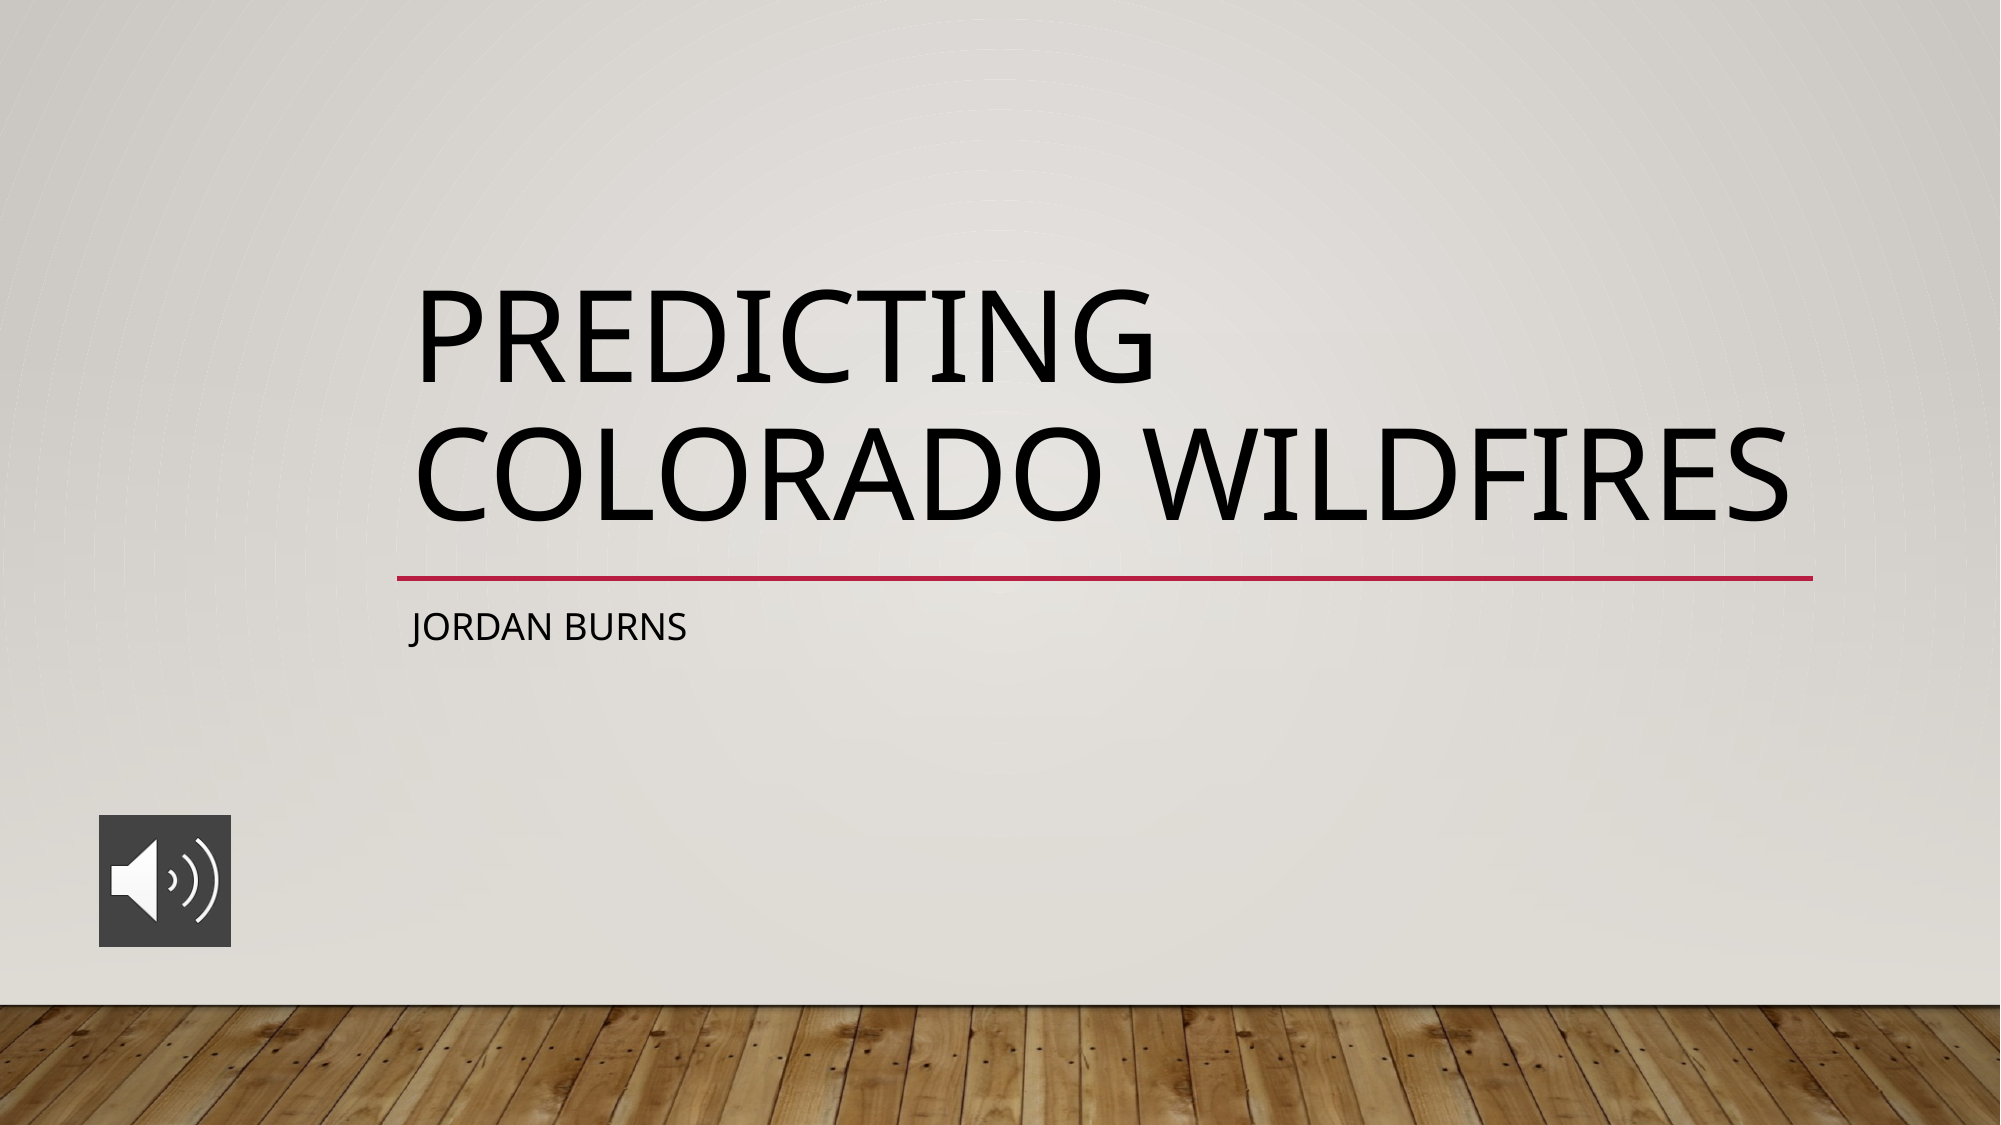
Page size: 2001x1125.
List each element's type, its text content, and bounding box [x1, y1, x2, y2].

title Predicting Colorado Wildfires [396, 131, 1814, 549]
subtitle Jordan Burns [396, 579, 1814, 740]
picture [0, 1005, 2000, 1125]
picture [97, 813, 232, 948]
